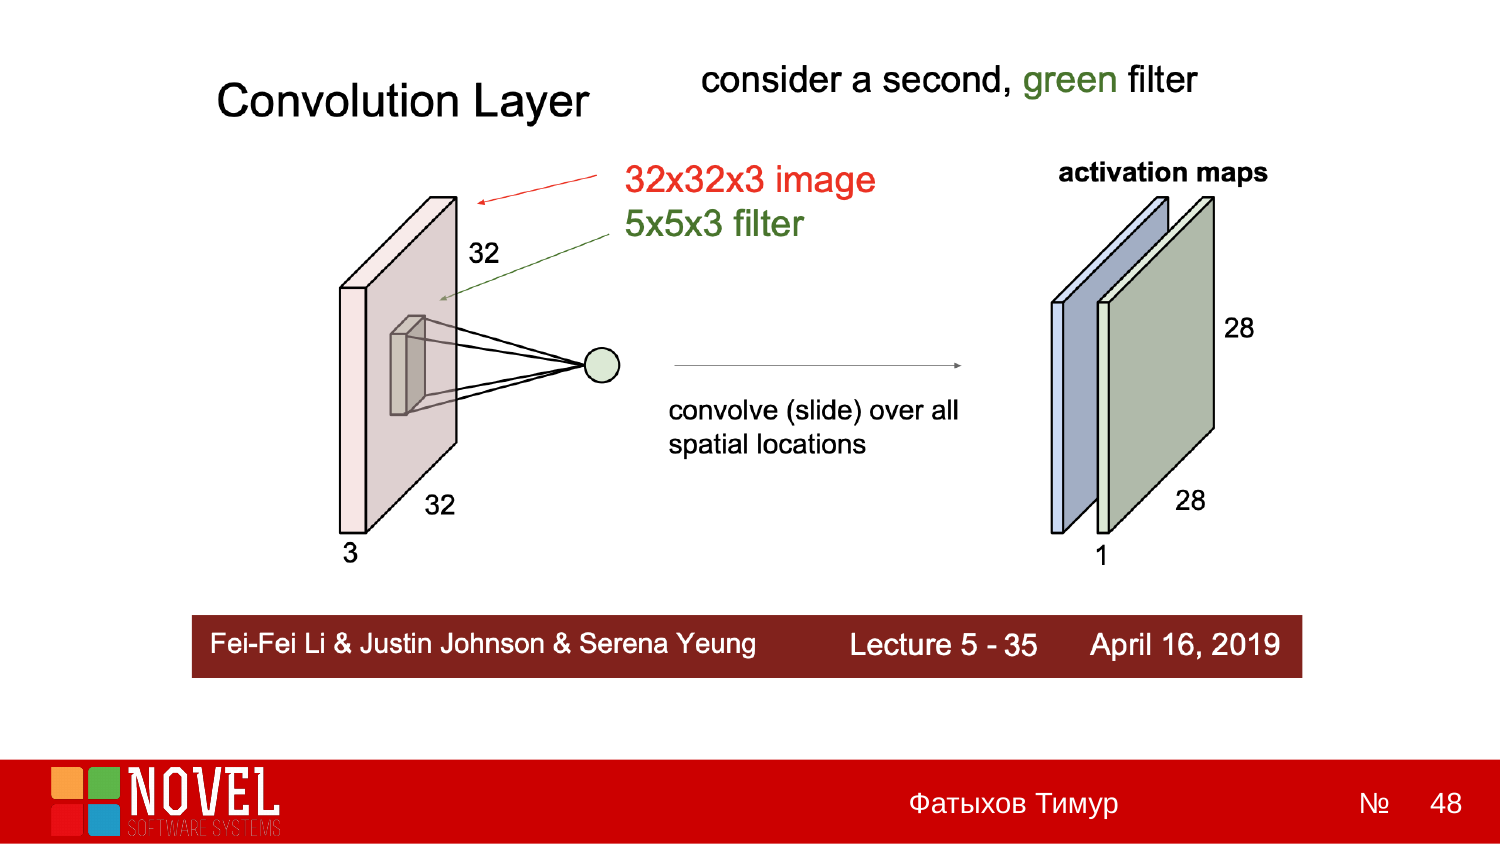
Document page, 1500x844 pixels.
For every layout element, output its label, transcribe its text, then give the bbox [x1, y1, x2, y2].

slide_number ‹#› [1415, 759, 1500, 844]
picture [51, 767, 280, 836]
picture [191, 56, 1303, 678]
